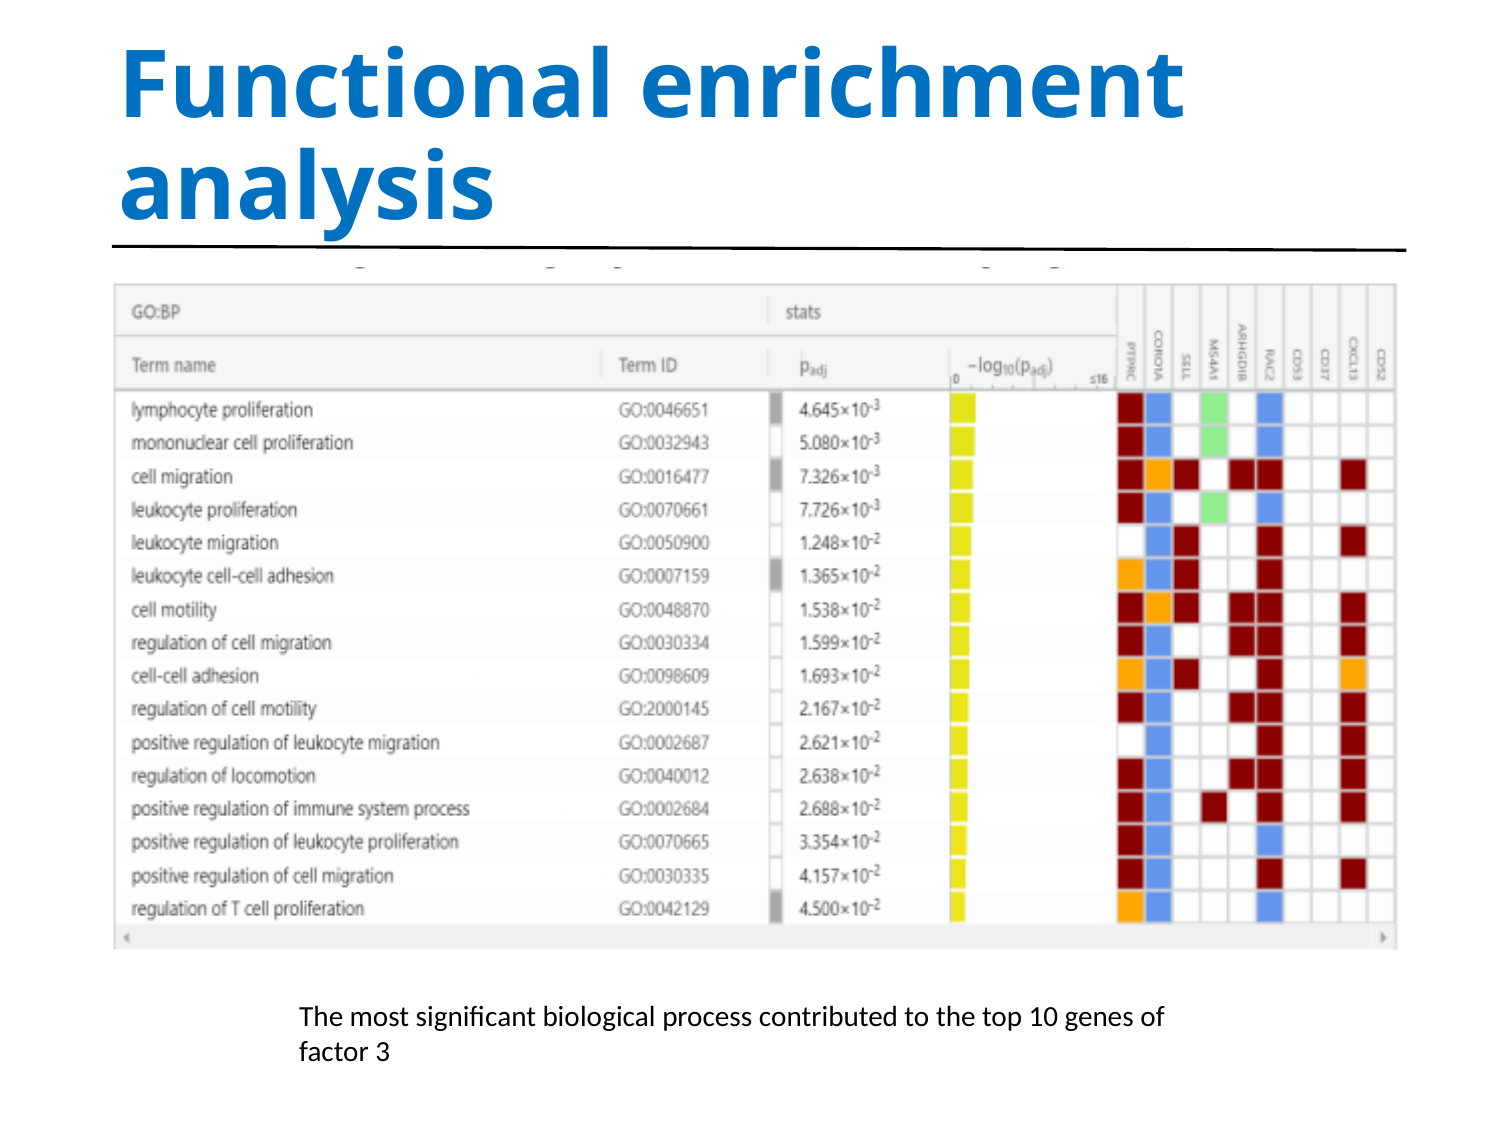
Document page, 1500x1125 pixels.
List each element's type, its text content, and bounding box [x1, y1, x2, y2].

picture [76, 267, 1422, 982]
title Functional enrichment analysis [103, 29, 1397, 247]
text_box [111, 246, 1407, 251]
text_box The most significant biological process contributed to the top 10 genes of factor 3 [284, 990, 1216, 1075]
